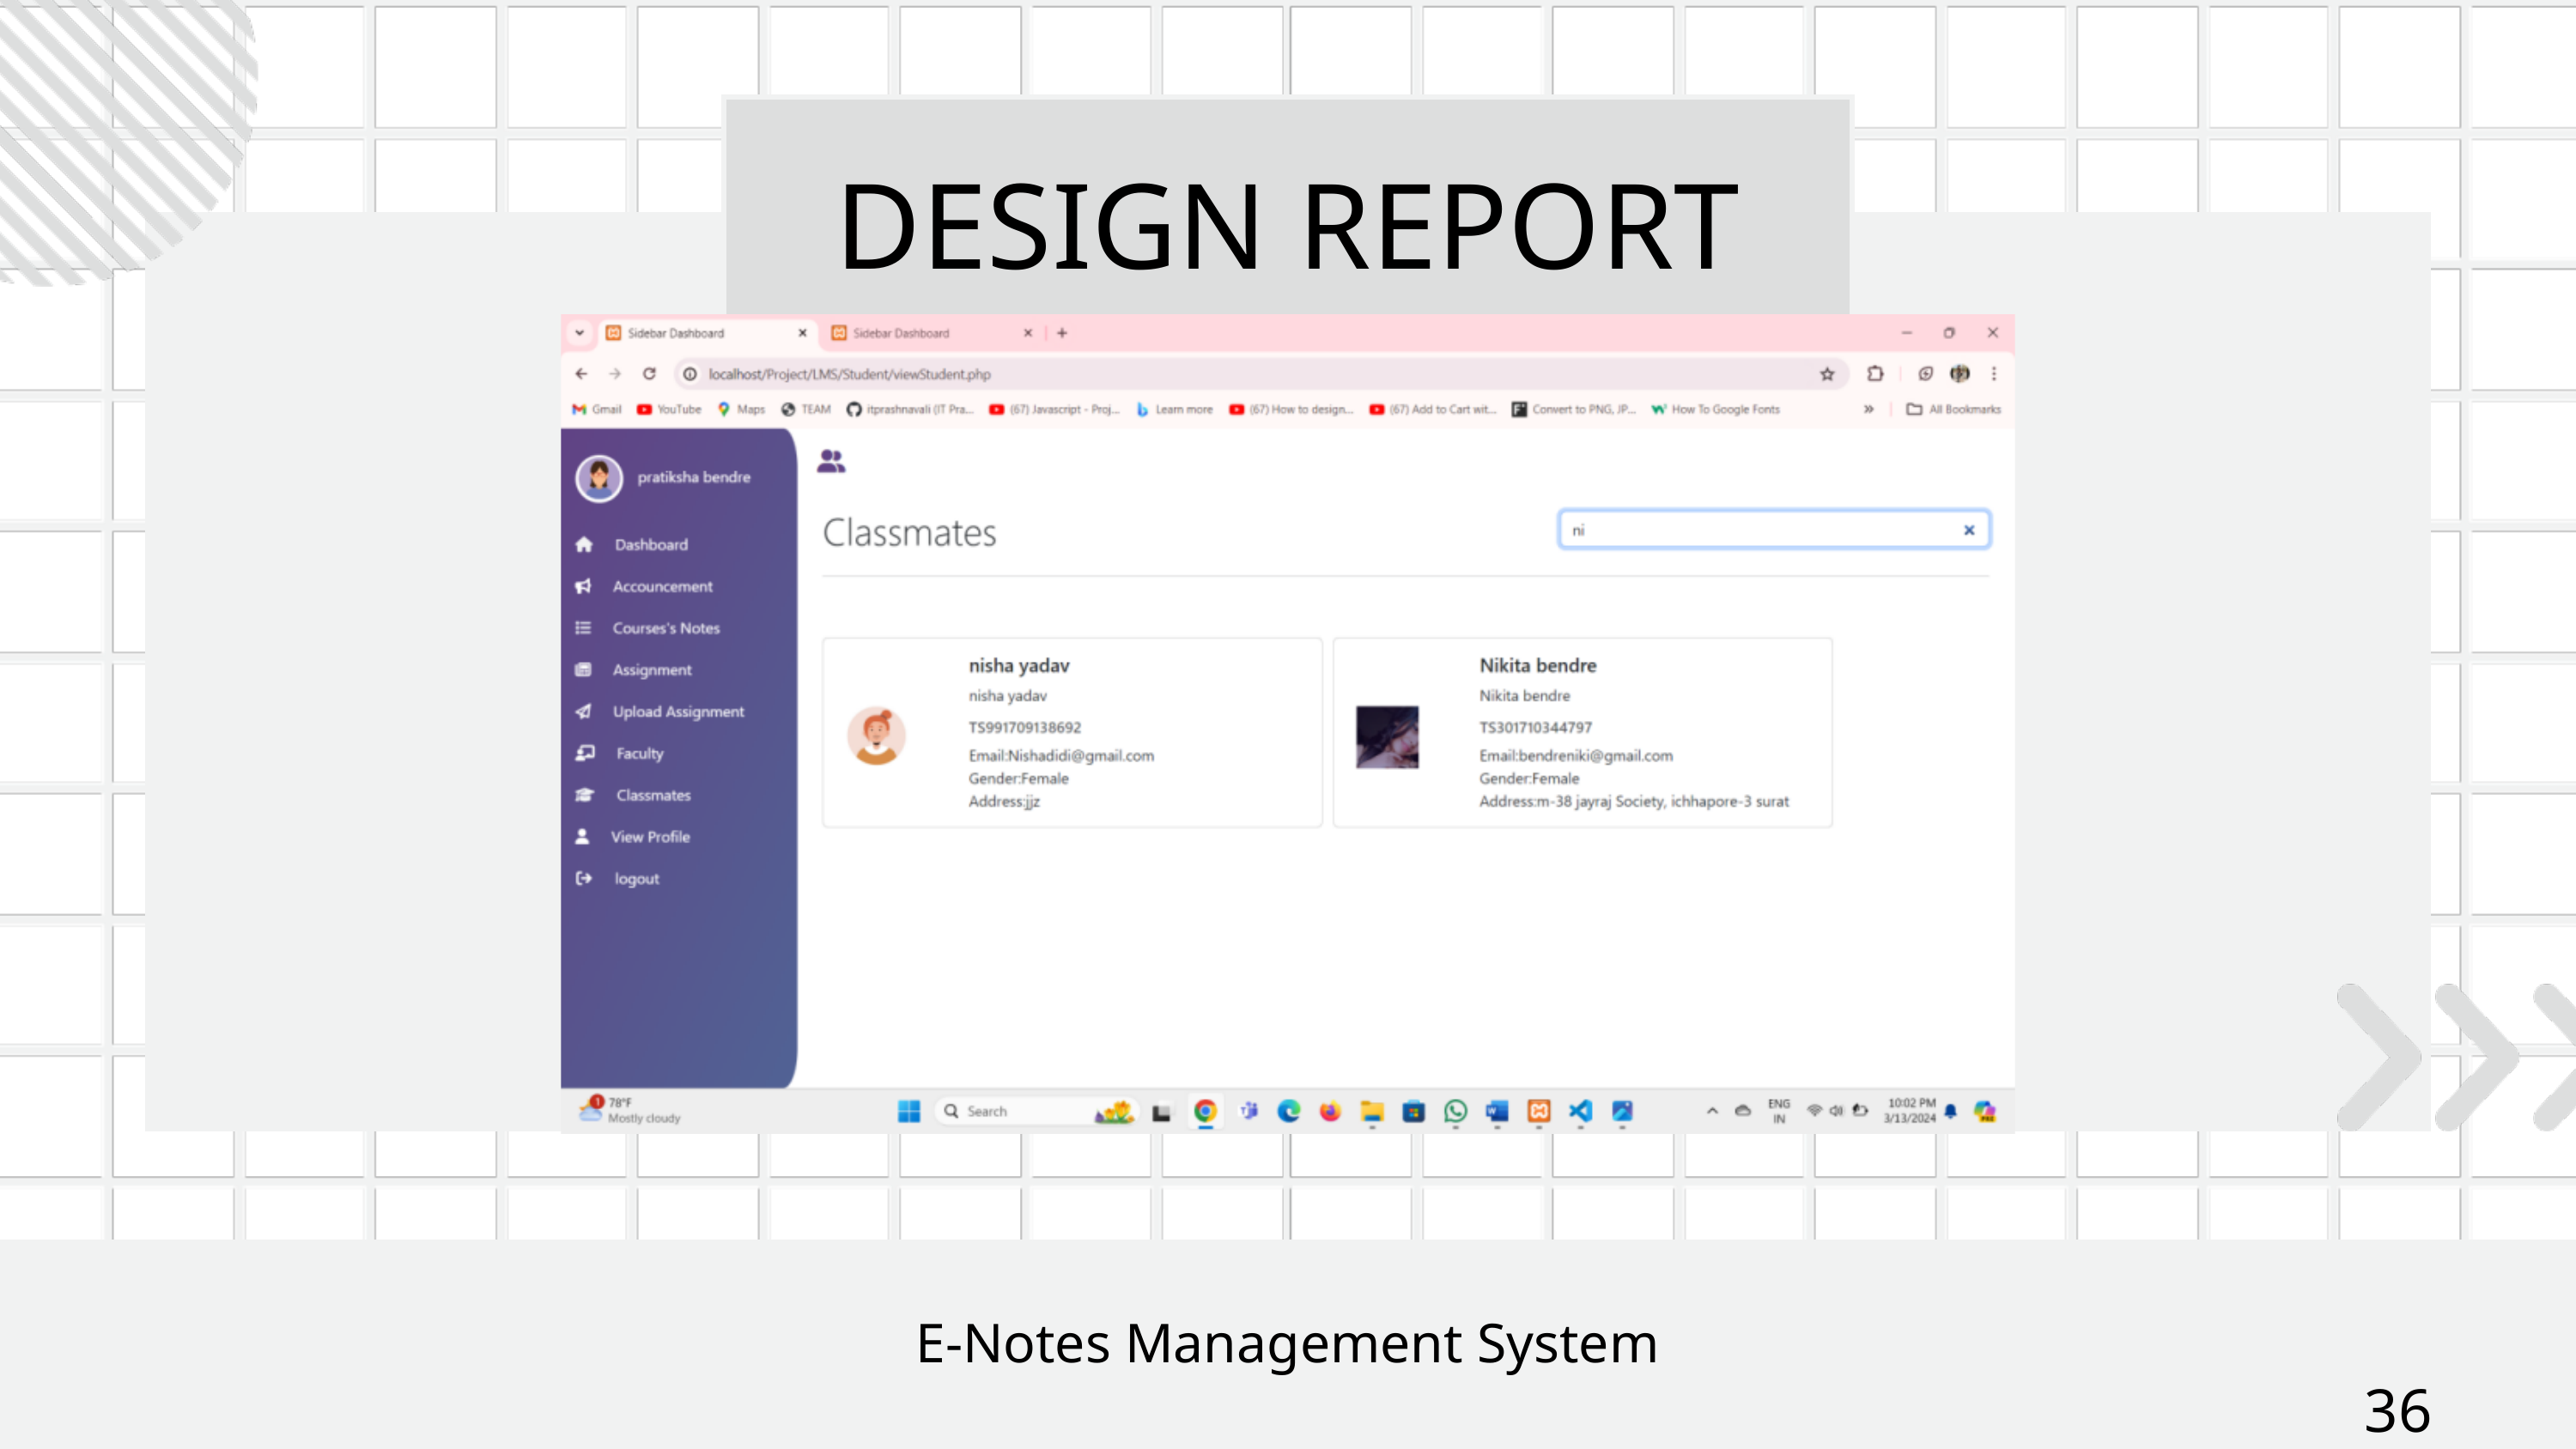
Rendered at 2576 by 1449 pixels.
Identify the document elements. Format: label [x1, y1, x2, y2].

text_box [0, 0, 2576, 1236]
text_box [144, 211, 2432, 1131]
text_box [723, 96, 1853, 341]
text_box [0, 1239, 2576, 1449]
